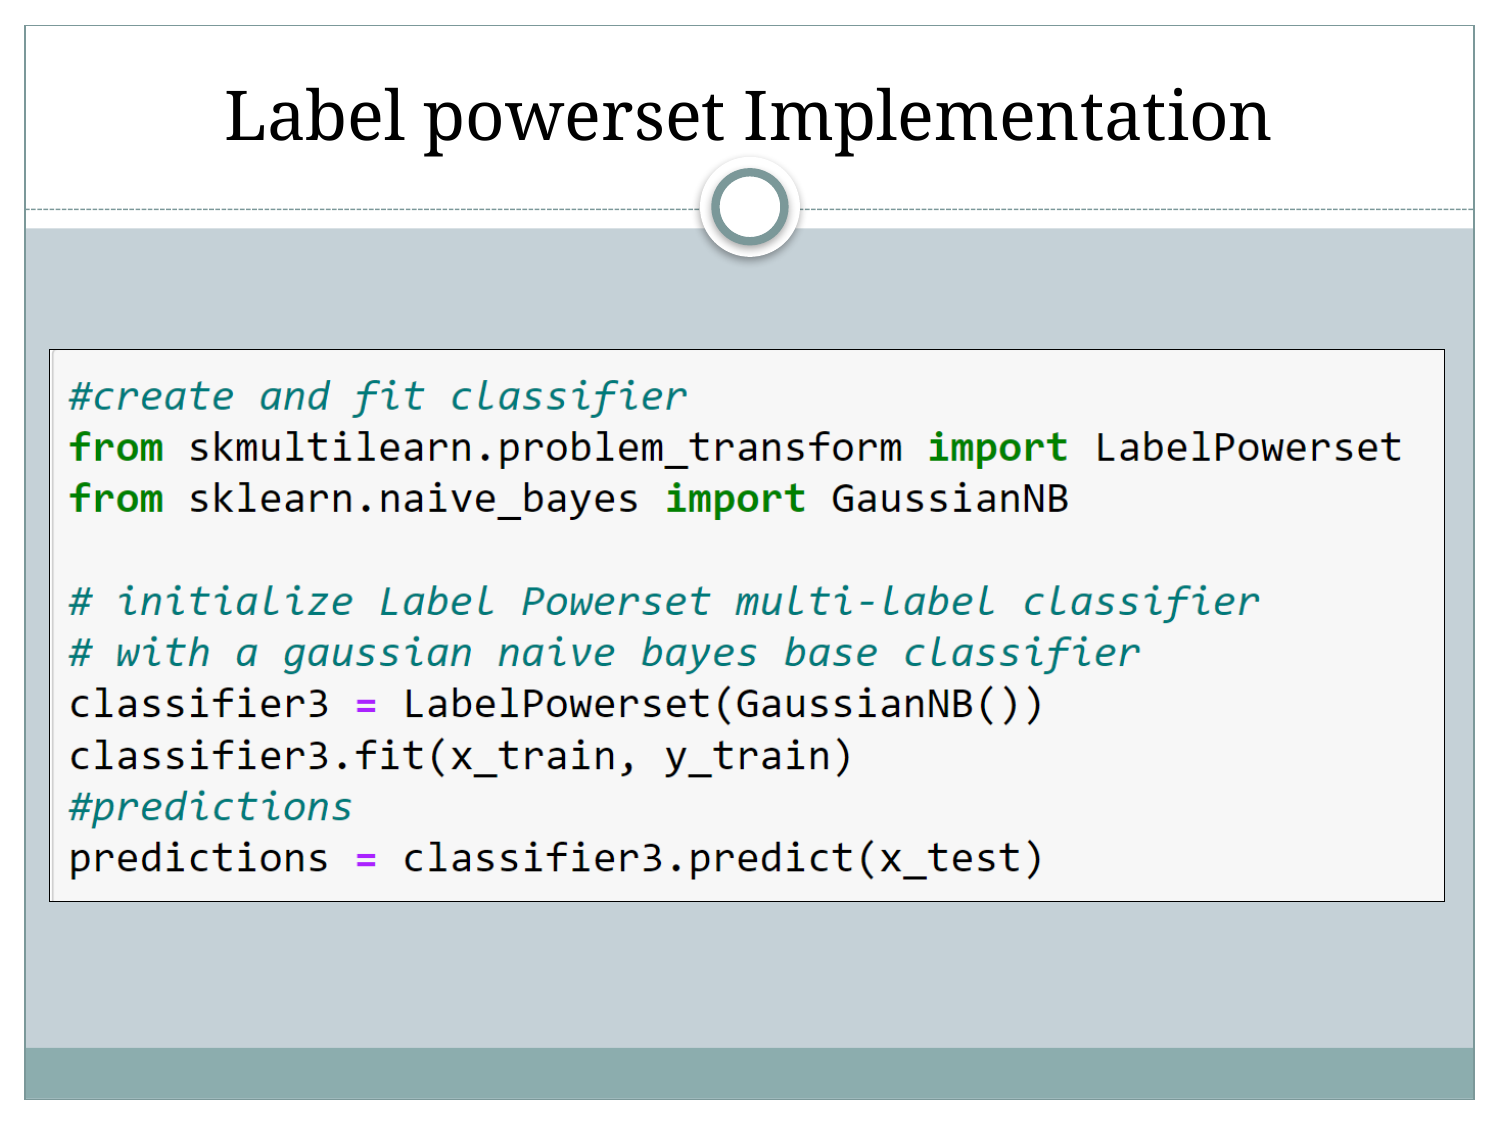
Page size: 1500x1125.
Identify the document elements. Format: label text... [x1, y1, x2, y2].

title Label powerset Implementation [49, 37, 1450, 162]
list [49, 348, 1445, 903]
